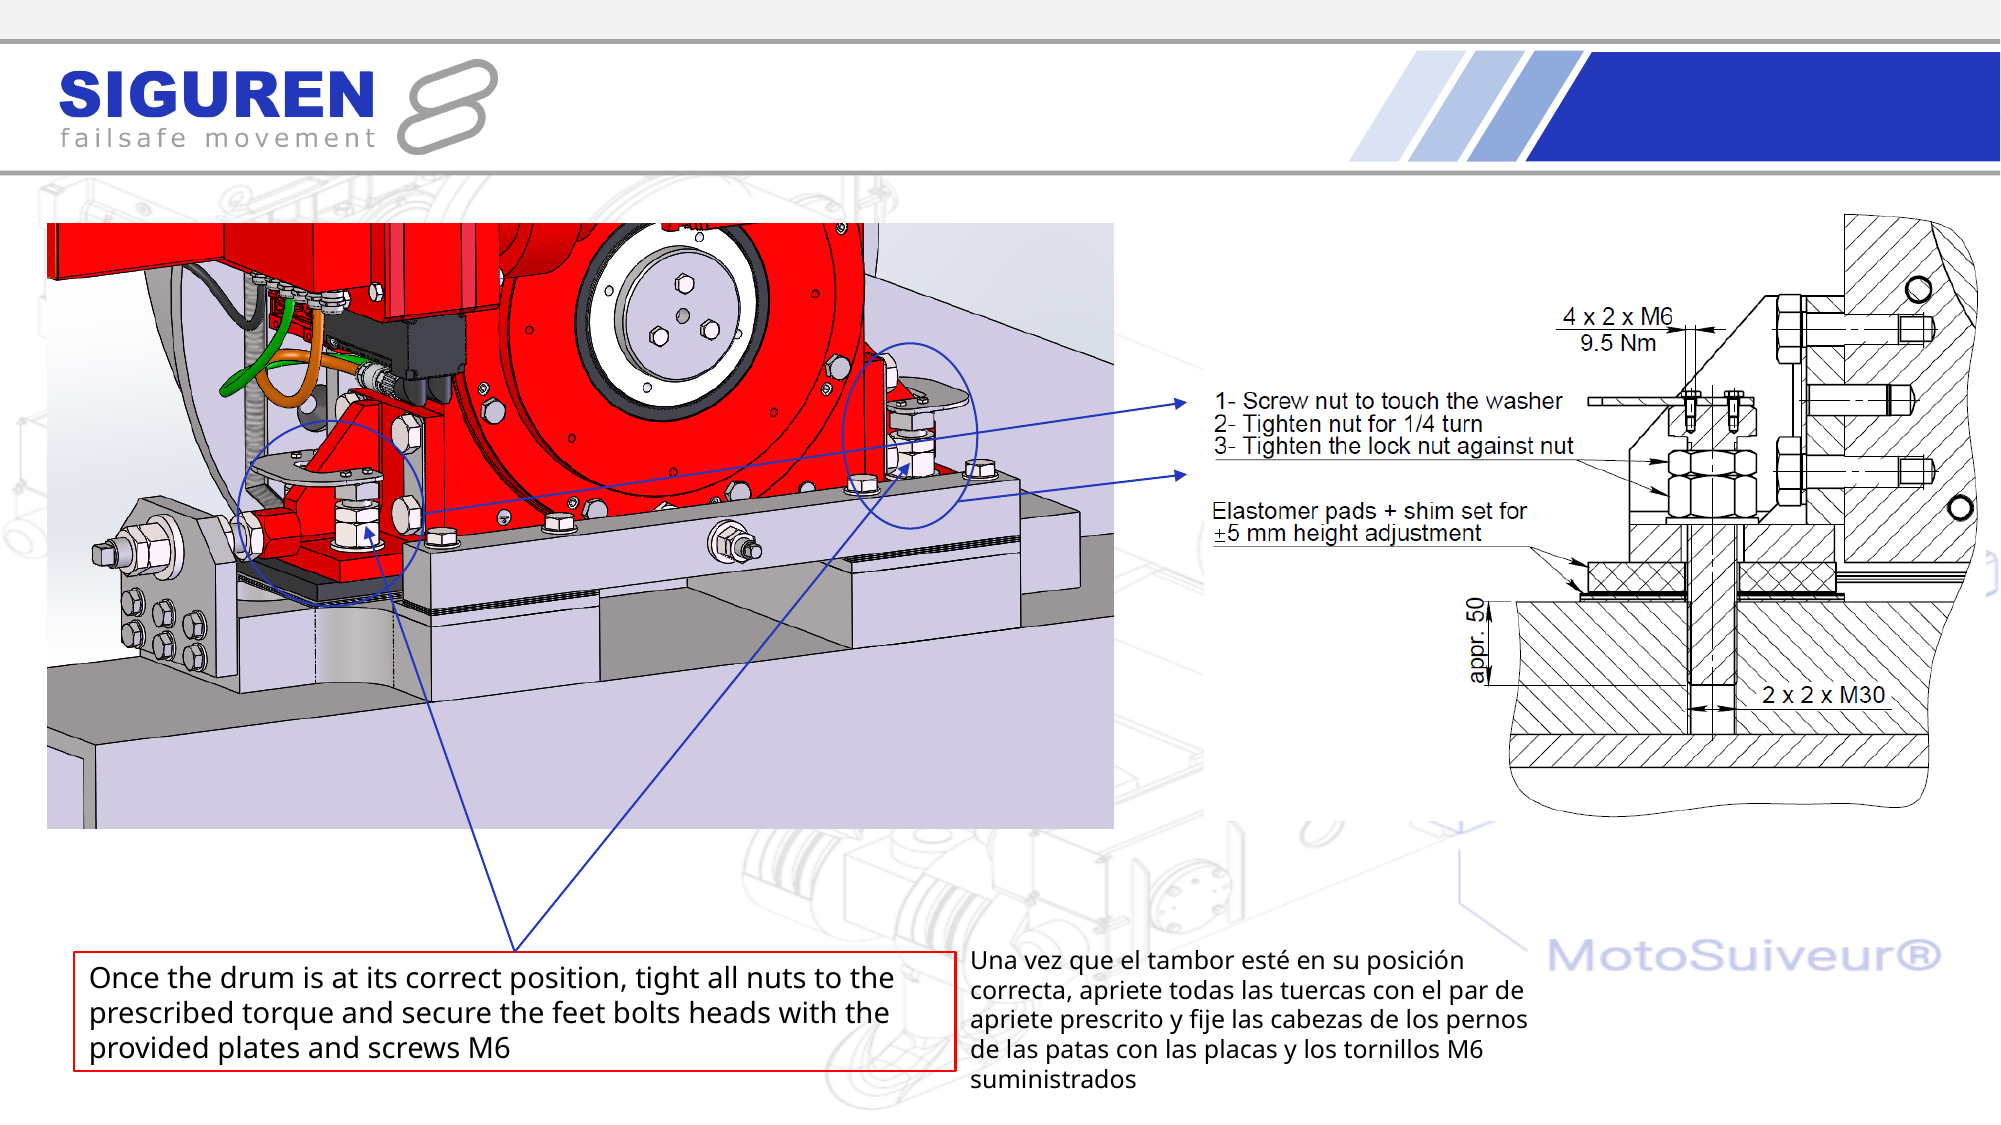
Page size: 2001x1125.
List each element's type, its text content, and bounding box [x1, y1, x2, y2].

picture [59, 59, 498, 155]
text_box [423, 402, 1188, 514]
text_box Once the drum is at its correct position, tight all nuts to the prescribed torque and secure the feet bolts heads with the provided plates and screws M6 [73, 951, 955, 1072]
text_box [957, 474, 1188, 502]
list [47, 223, 1114, 829]
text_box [514, 514, 911, 952]
picture [1204, 206, 1986, 821]
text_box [365, 525, 514, 952]
text_box Una vez que el tambor esté en su posición correcta, apriete todas las tuercas con el par de apriete prescrito y fije las cabezas de los pernos de las patas con las placas y los tornillos M6 suministrados [955, 936, 1571, 1102]
